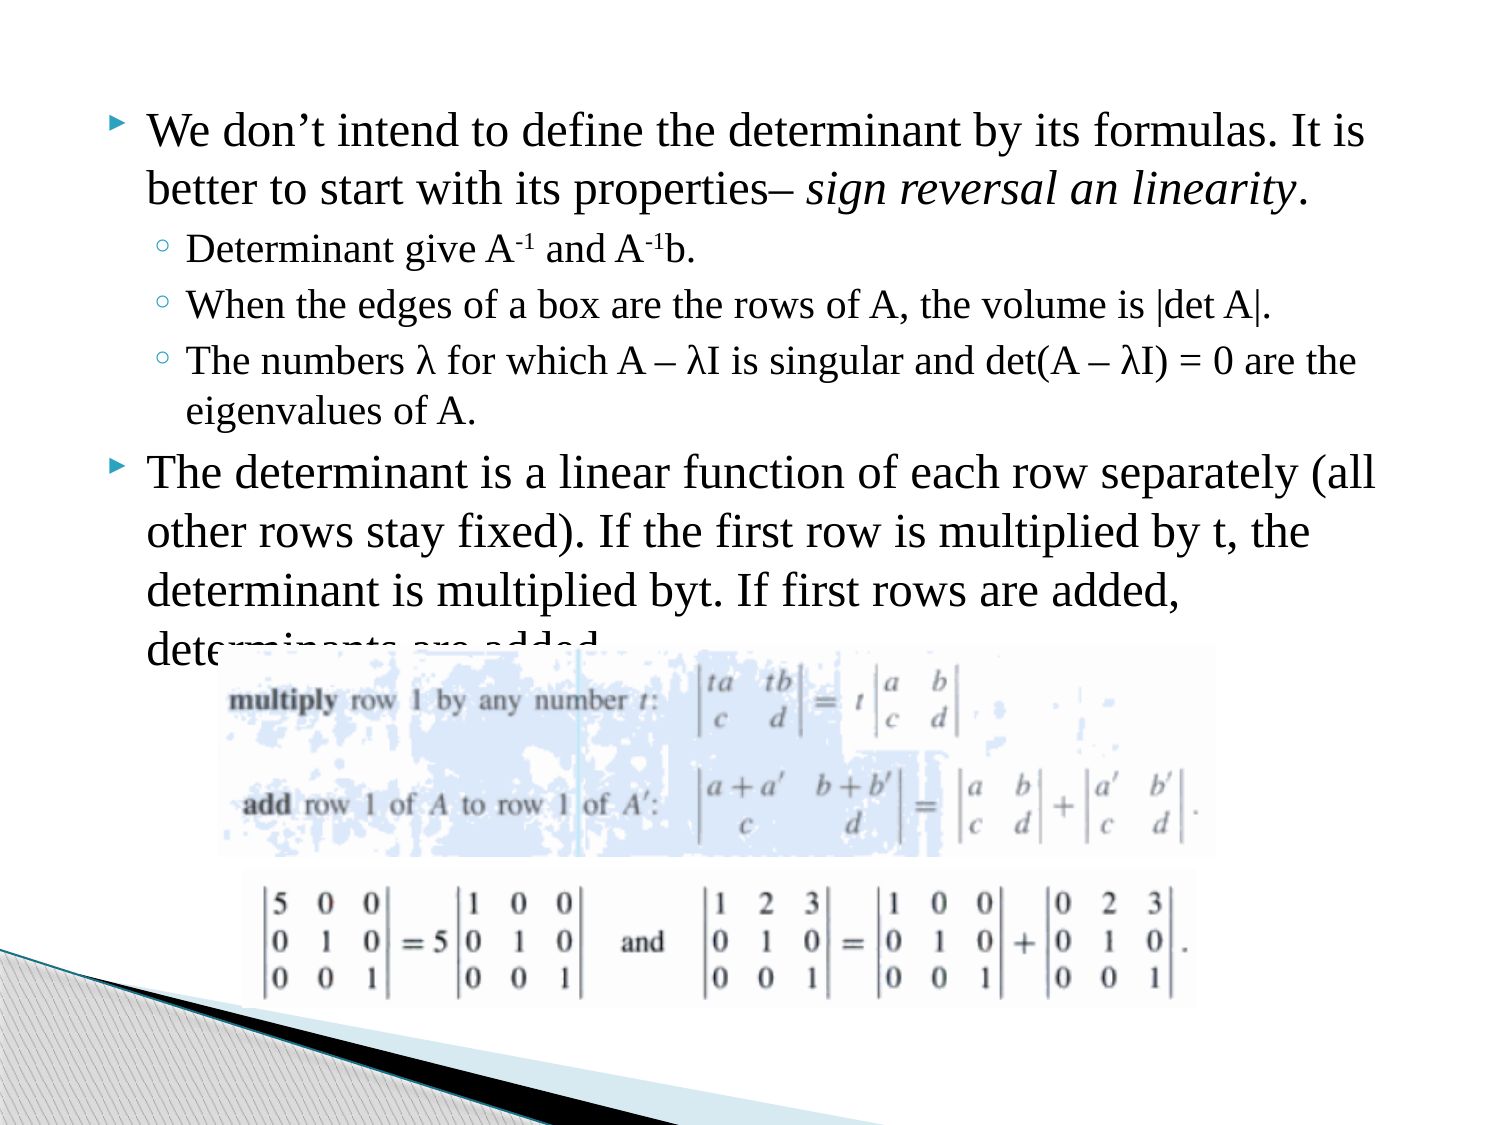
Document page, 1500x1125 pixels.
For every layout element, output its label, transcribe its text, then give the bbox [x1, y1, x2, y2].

list We don’t intend to define the determinant by its formulas. It is better to start with its properties– sign reversal an linearity. Determinant give A-1 and A-1b. When the edges of a box are the rows of A, the volume is |det A|. The numbers λ for which A – λI is singular and det(A – λI) = 0 are the eigenvalues of A. The determinant is a linear function of each row separately (all other rows stay fixed). If the first row is multiplied by t, the determinant is multiplied byt. If first rows are added, determinants are added. [75, 90, 1425, 693]
picture [218, 644, 1216, 857]
picture [241, 869, 1197, 1008]
